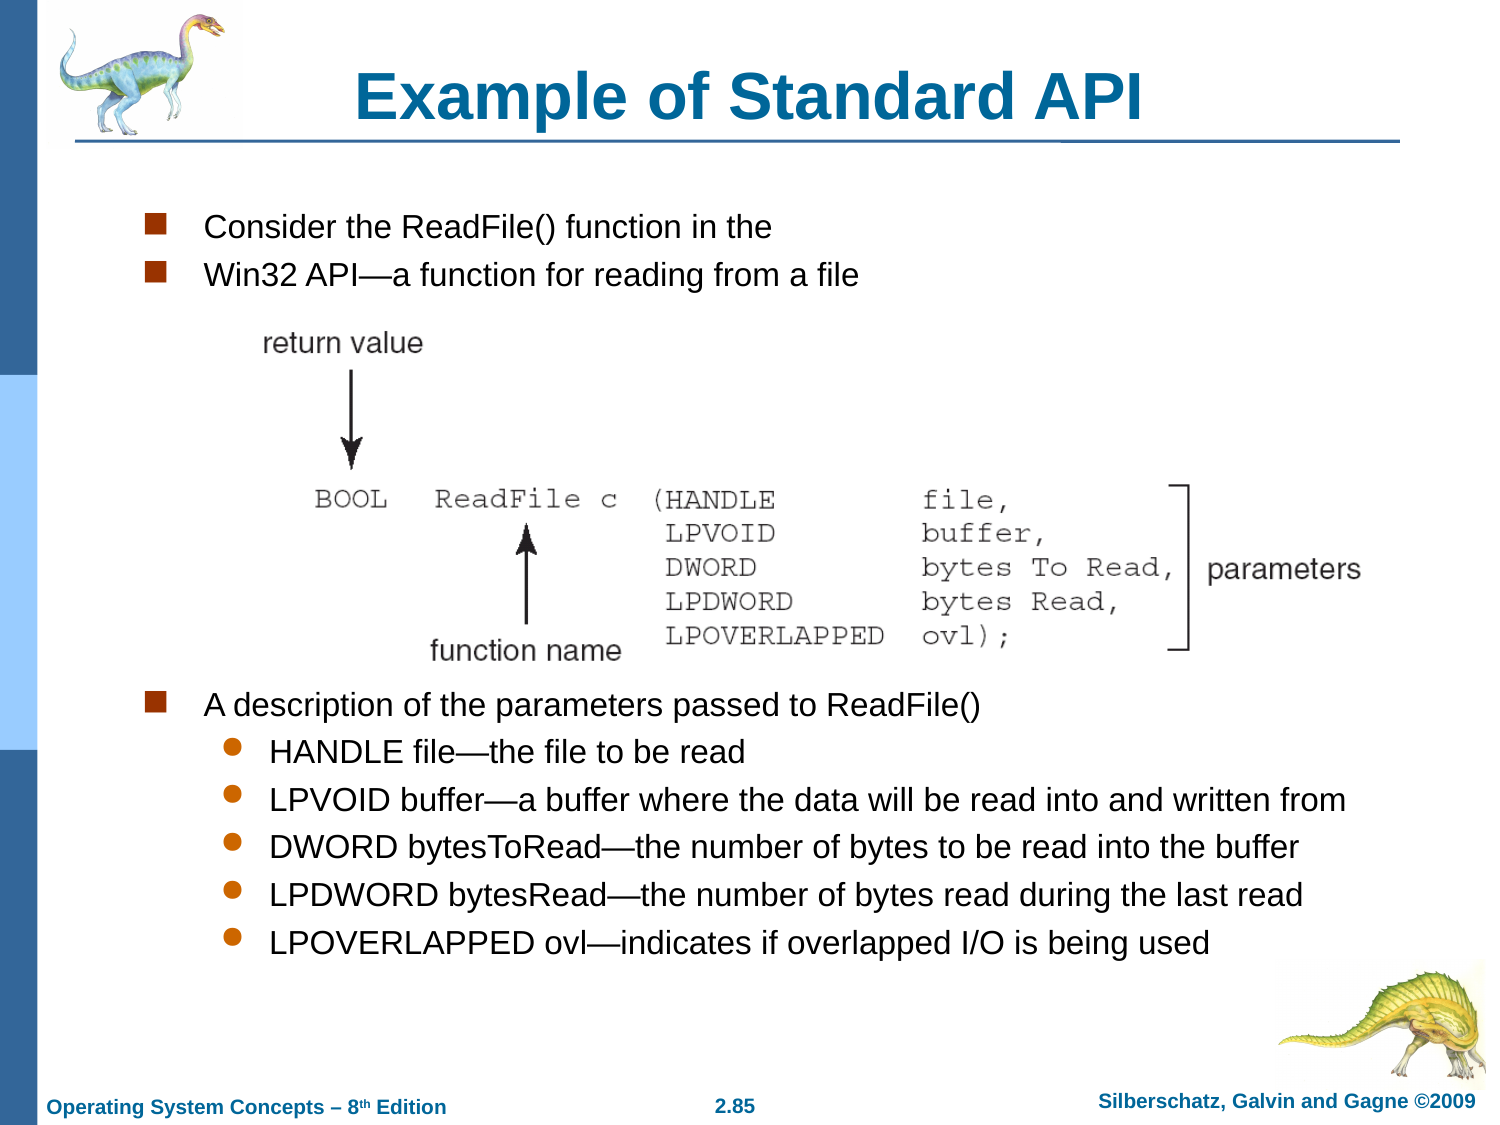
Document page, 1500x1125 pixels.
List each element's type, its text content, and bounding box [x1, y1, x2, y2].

picture [1275, 959, 1486, 1090]
title Example of Standard API [74, 45, 1426, 141]
picture [259, 324, 1365, 672]
list Consider the ReadFile() function in the Win32 API—a function for reading from a file A description of the parameters passed to ReadFile() HANDLE file—the file to be read LPVOID buffer—a buffer where the data will be read into and written from DWORD bytesToRead—the number of bytes to be read into the buffer LPDWORD bytesRead—the number of bytes read during the last read LPOVERLAPPED ovl—indicates if overlapped I/O is being used [132, 202, 1483, 946]
picture [46, 0, 243, 149]
